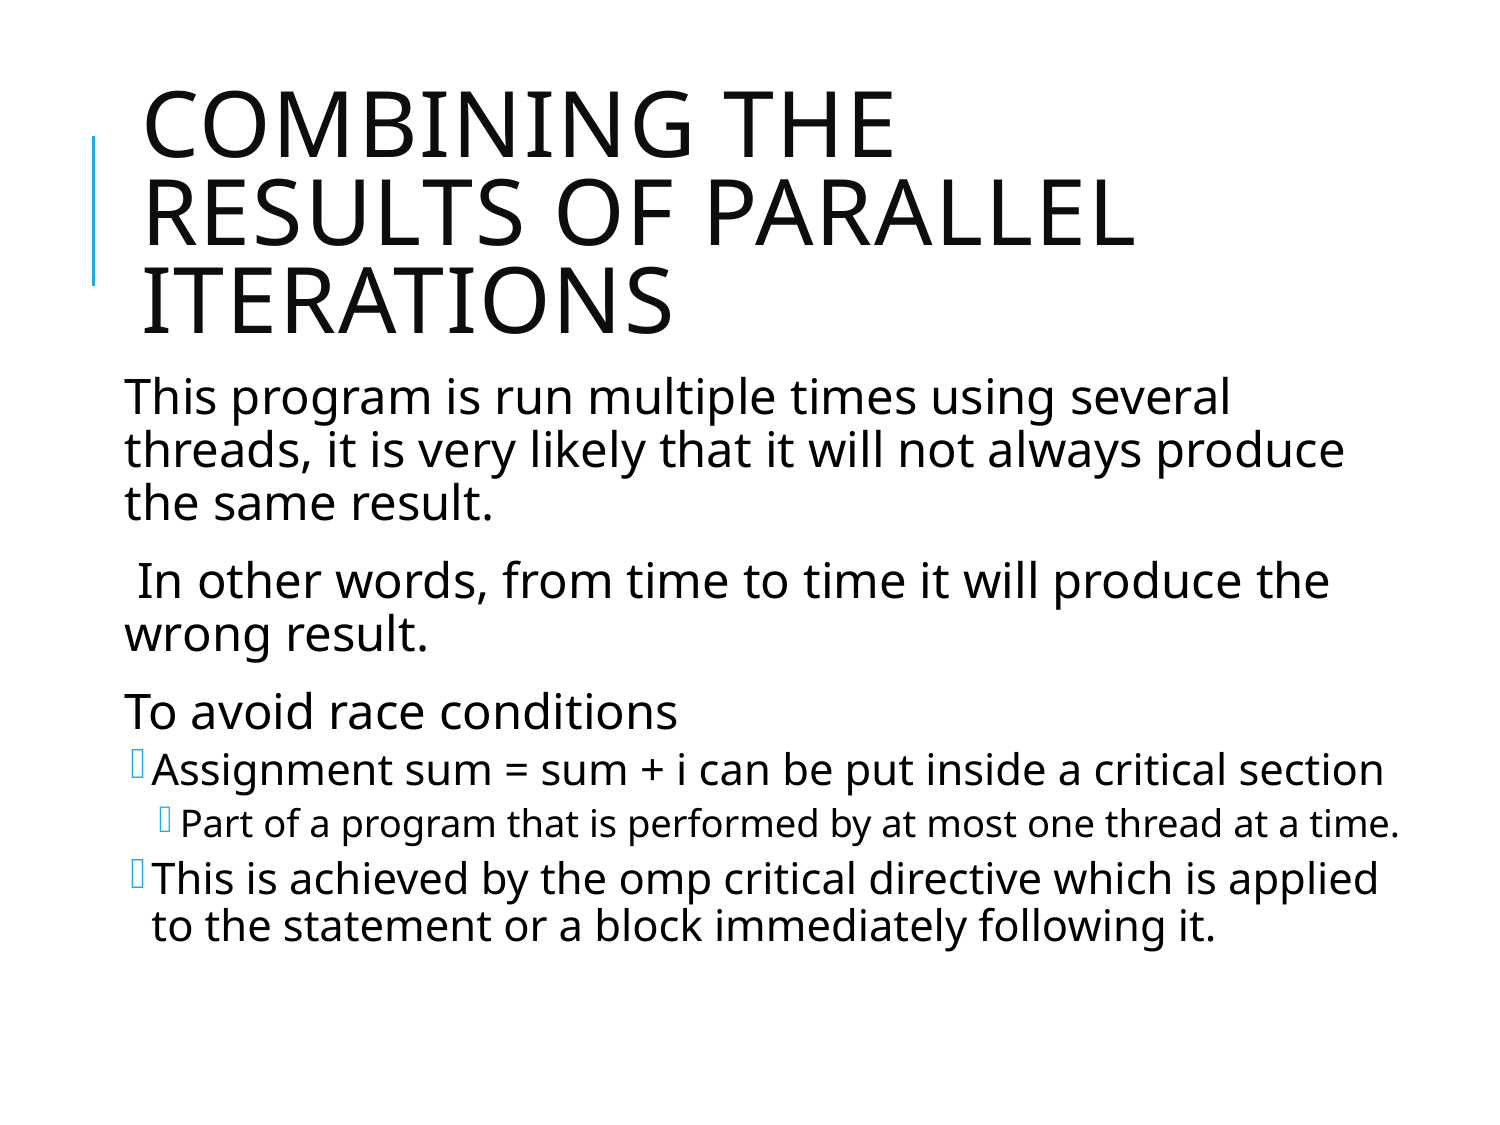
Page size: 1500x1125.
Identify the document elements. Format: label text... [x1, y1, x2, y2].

title Combining the results of parallel iterations [126, 96, 1322, 342]
list This program is run multiple times using several threads, it is very likely that it will not always produce the same result. In other words, from time to time it will produce the wrong result. To avoid race conditions Assignment sum = sum + i can be put inside a critical section Part of a program that is performed by at most one thread at a time. This is achieved by the omp critical directive which is applied to the statement or a block immediately following it. [103, 365, 1430, 971]
